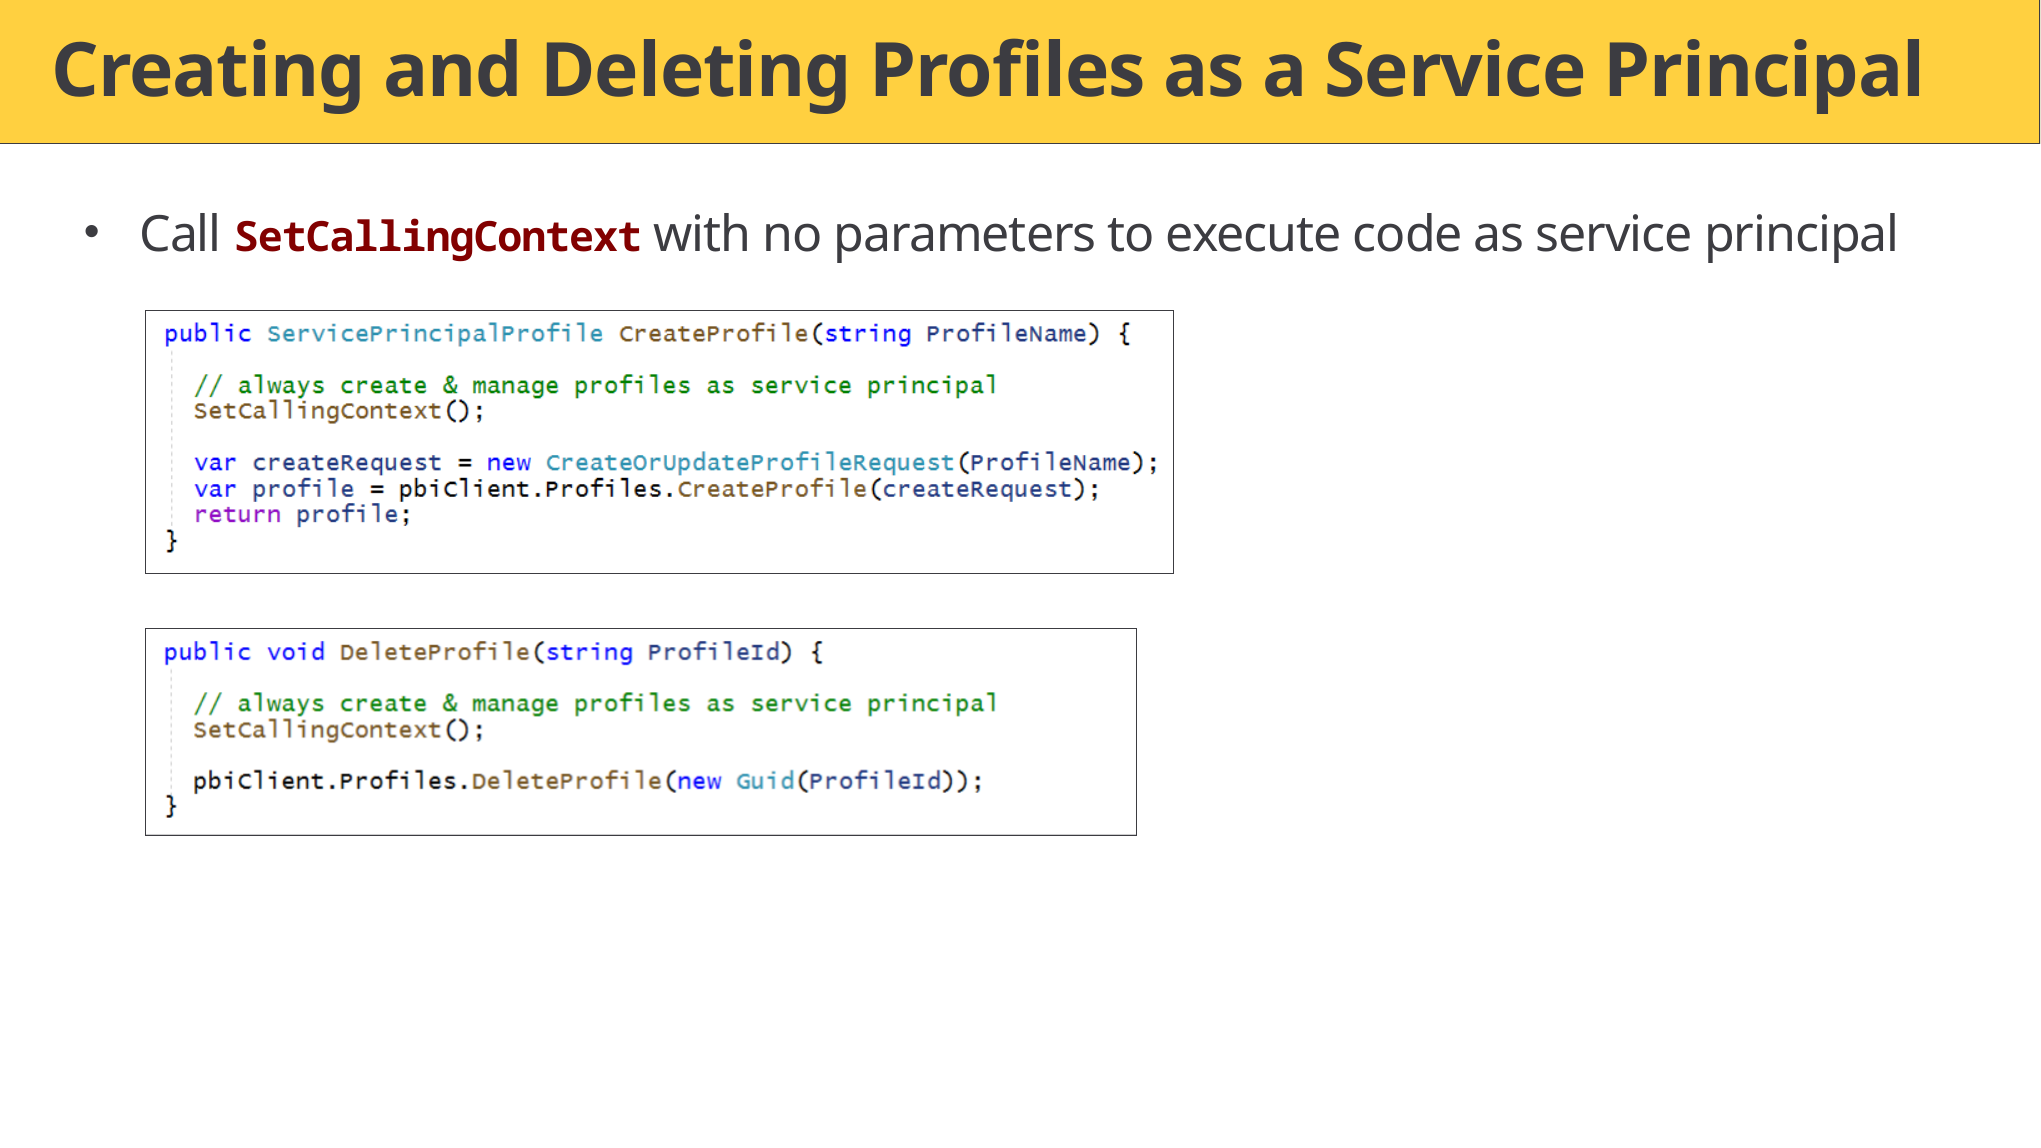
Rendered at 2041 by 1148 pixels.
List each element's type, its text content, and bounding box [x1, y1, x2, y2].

picture [144, 310, 1175, 574]
list Call SetCallingContext with no parameters to execute code as service principal [83, 201, 1988, 262]
picture [144, 627, 1137, 836]
title Creating and Deleting Profiles as a Service Principal [51, 31, 1988, 113]
